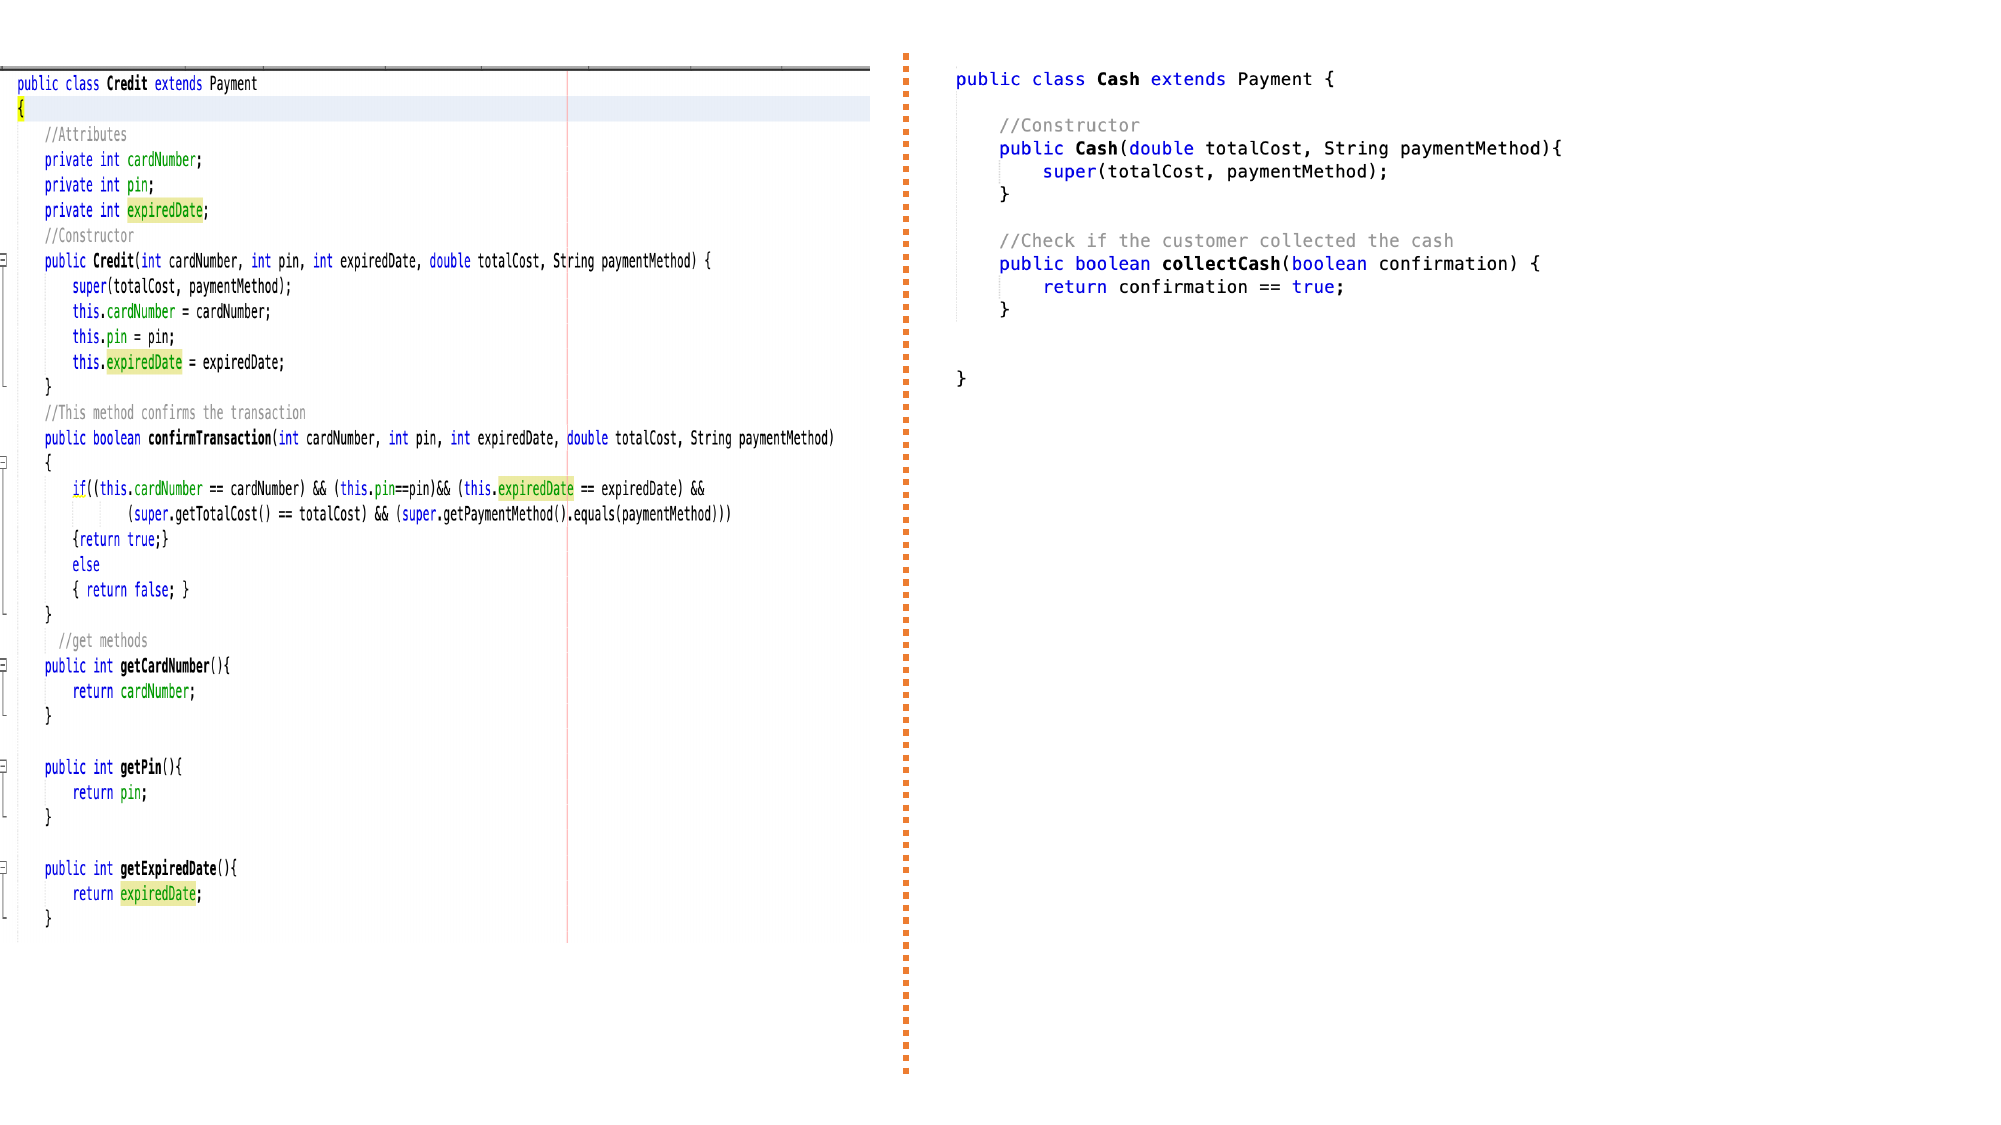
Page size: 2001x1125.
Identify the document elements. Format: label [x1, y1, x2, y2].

picture [0, 66, 870, 943]
picture [942, 66, 1619, 439]
